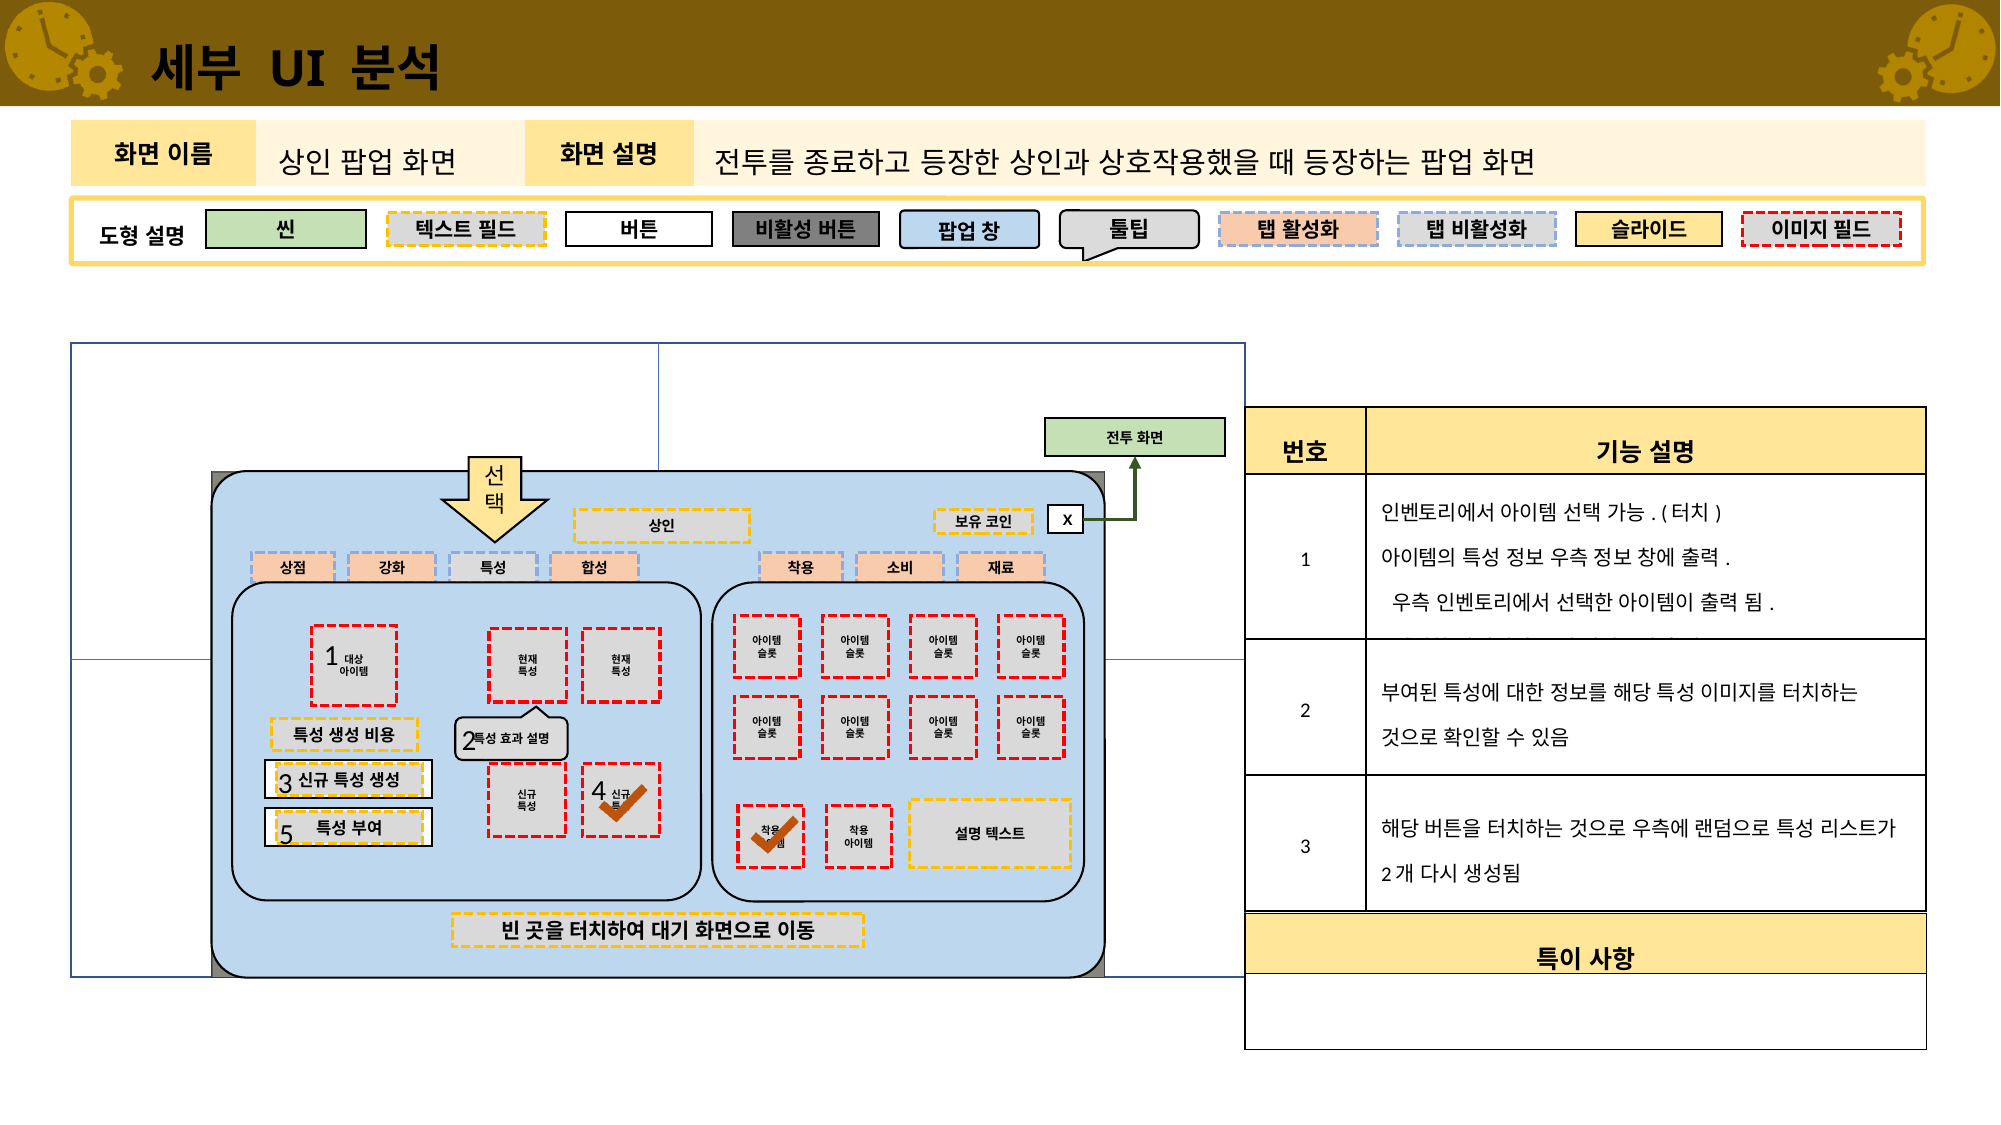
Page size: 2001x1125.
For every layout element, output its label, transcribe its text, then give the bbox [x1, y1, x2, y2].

list 전투를 종료하고 등장한 상인과 상호작용했을 때 등장하는 팝업 화면 [699, 120, 1914, 187]
list 상인 팝업 화면 [263, 120, 524, 187]
table_cell [1246, 974, 1926, 1049]
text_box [734, 615, 1064, 759]
table_header 번호 [1246, 408, 1365, 473]
table_cell 2 [1246, 640, 1365, 774]
text_box 전투 화면 [1044, 417, 1226, 457]
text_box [737, 805, 892, 868]
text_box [1082, 456, 1136, 520]
table_cell 해당 버튼을 터치하는 것으로 우측에 랜덤으로 특성 리스트가 2개 다시 생성됨 [1367, 776, 1925, 910]
table_cell 1 [1246, 475, 1365, 638]
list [211, 471, 1105, 978]
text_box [264, 808, 433, 846]
text_box 세부 UI 분석 [135, 12, 1861, 91]
table_header 특이 사항 [1246, 914, 1926, 973]
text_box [264, 759, 433, 798]
table_cell 인벤토리에서 아이템 선택 가능. (터치) 아이템의 특성 정보 우측 정보 창에 출력. 우측 인벤토리에서 선택한 아이템이 출력 됨. 선택한 아이템의 특성 아이콘이 출력 [1367, 475, 1925, 638]
text_box 선택 [467, 456, 523, 471]
table_header 기능 설명 [1367, 408, 1925, 473]
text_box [488, 628, 660, 837]
table_cell 부여된 특성에 대한 정보를 해당 특성 이미지를 터치하는 것으로 확인할 수 있음 [1367, 640, 1925, 774]
table_cell 3 [1246, 776, 1365, 910]
picture [593, 781, 648, 826]
